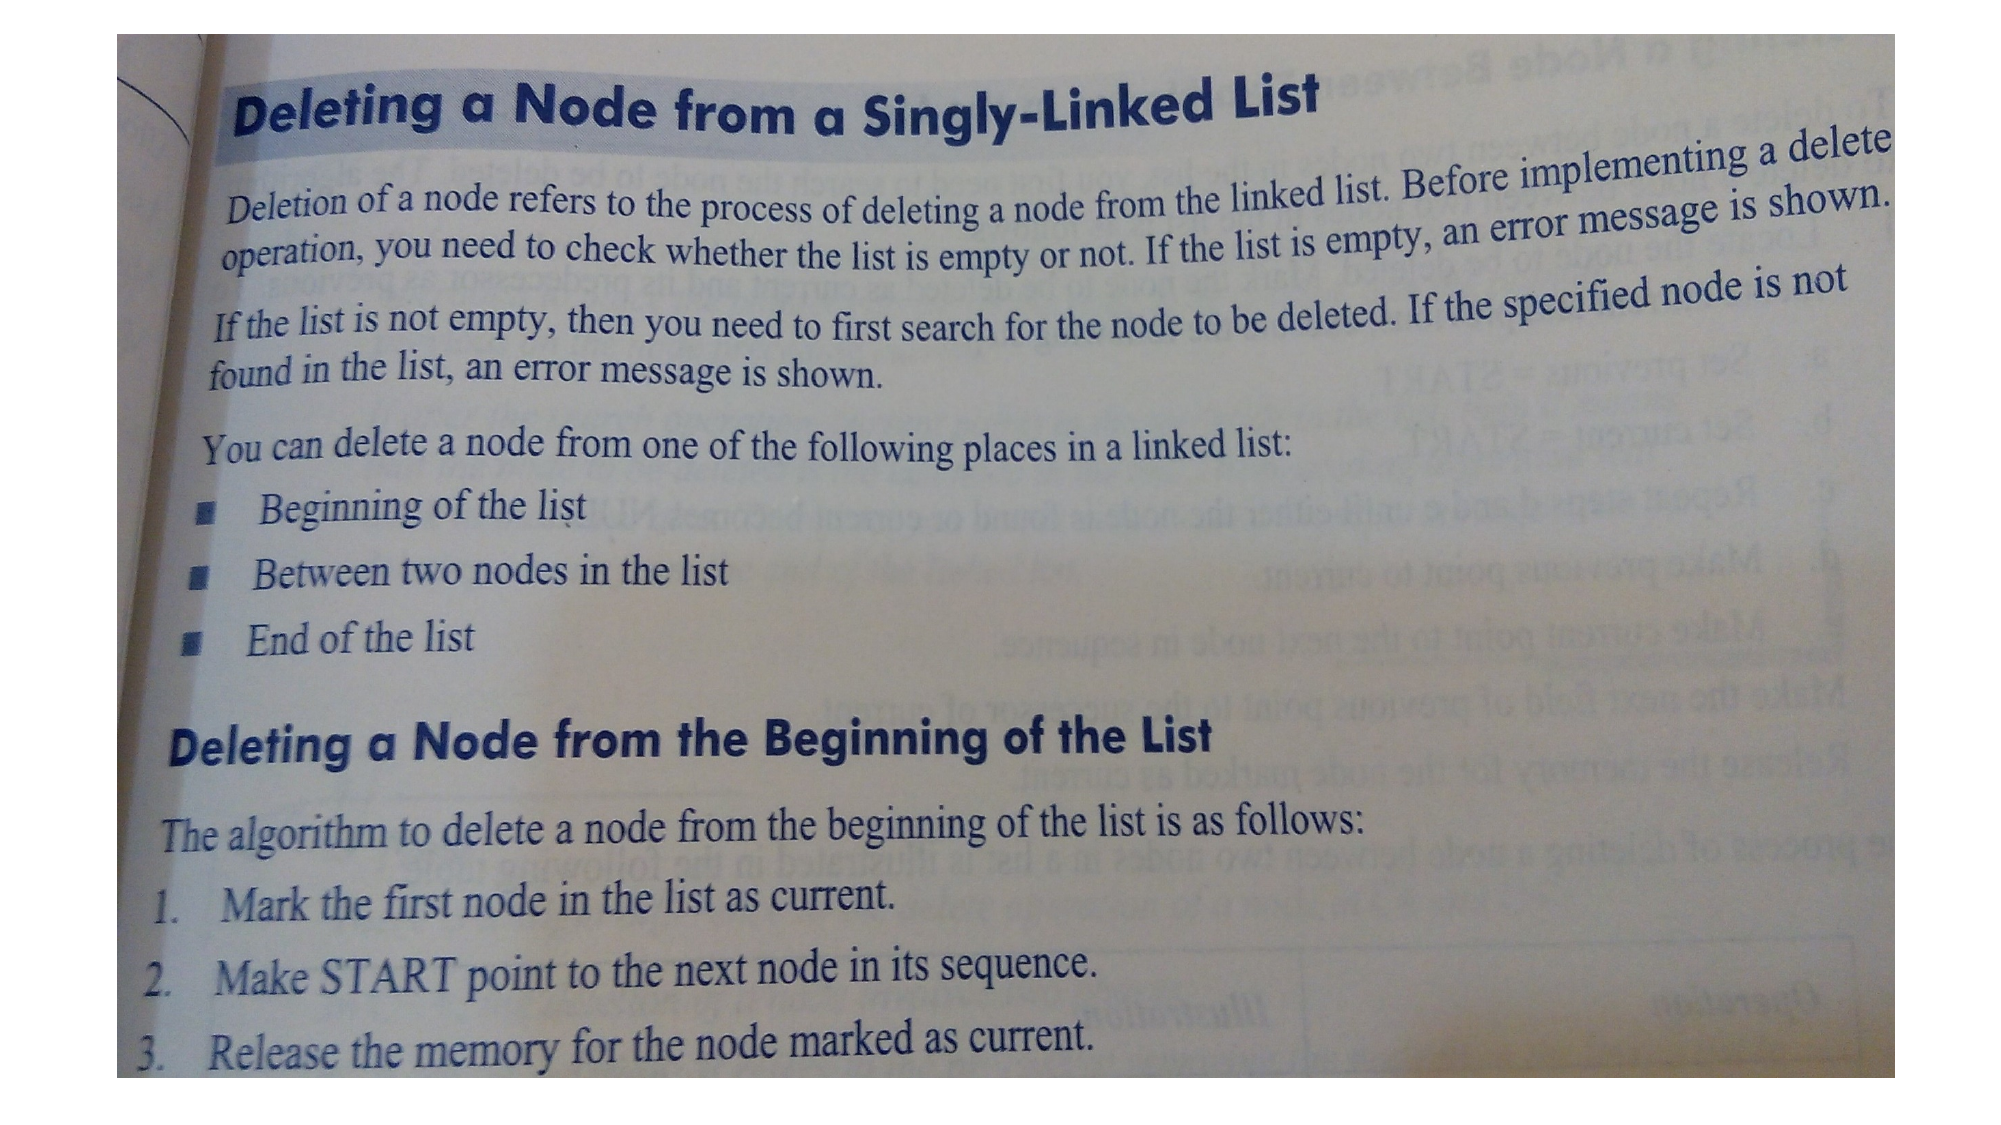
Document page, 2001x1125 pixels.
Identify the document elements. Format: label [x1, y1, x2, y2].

list [117, 34, 1895, 1078]
